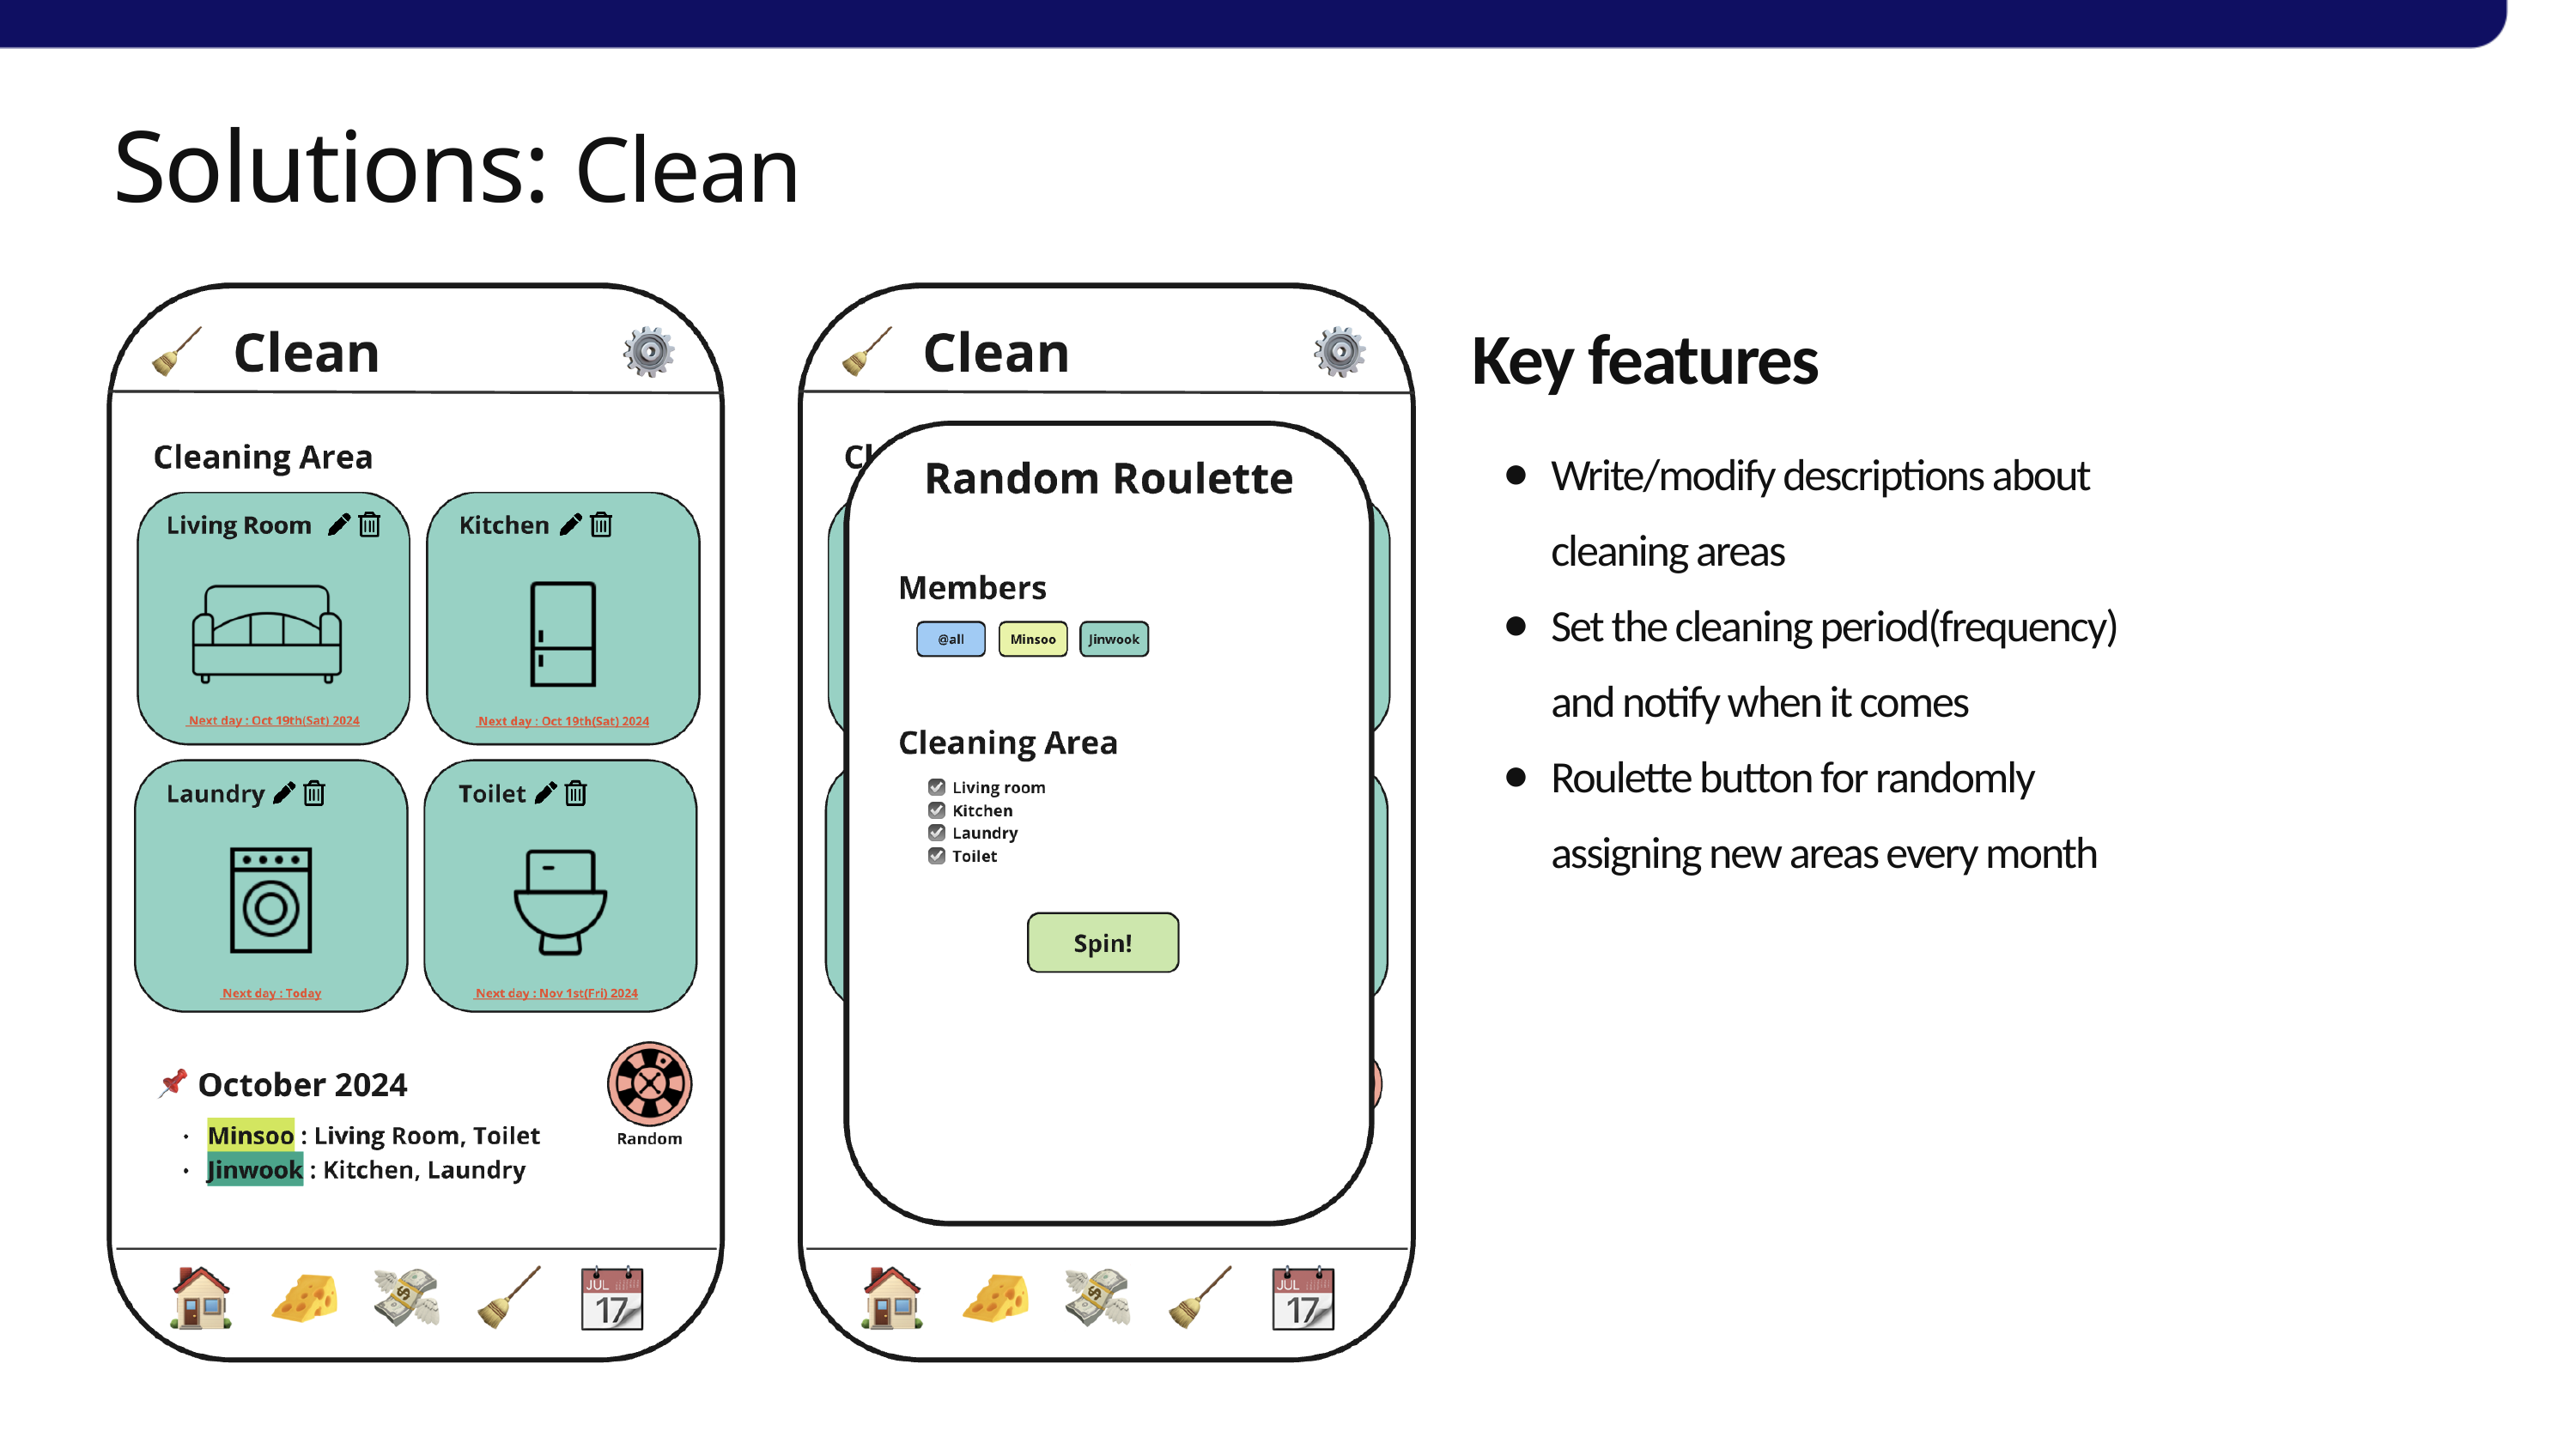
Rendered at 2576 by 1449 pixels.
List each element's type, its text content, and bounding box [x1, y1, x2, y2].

picture [0, 0, 2508, 49]
text_box Write/modify descriptions about cleaning areas Set the cleaning period(frequency) and notify when it comes Roulette button for randomly assigning new areas every month [1502, 423, 2136, 1079]
text_box Key features [1472, 298, 1941, 449]
text_box Solutions: Clean [112, 109, 1786, 247]
picture [87, 275, 1426, 1368]
